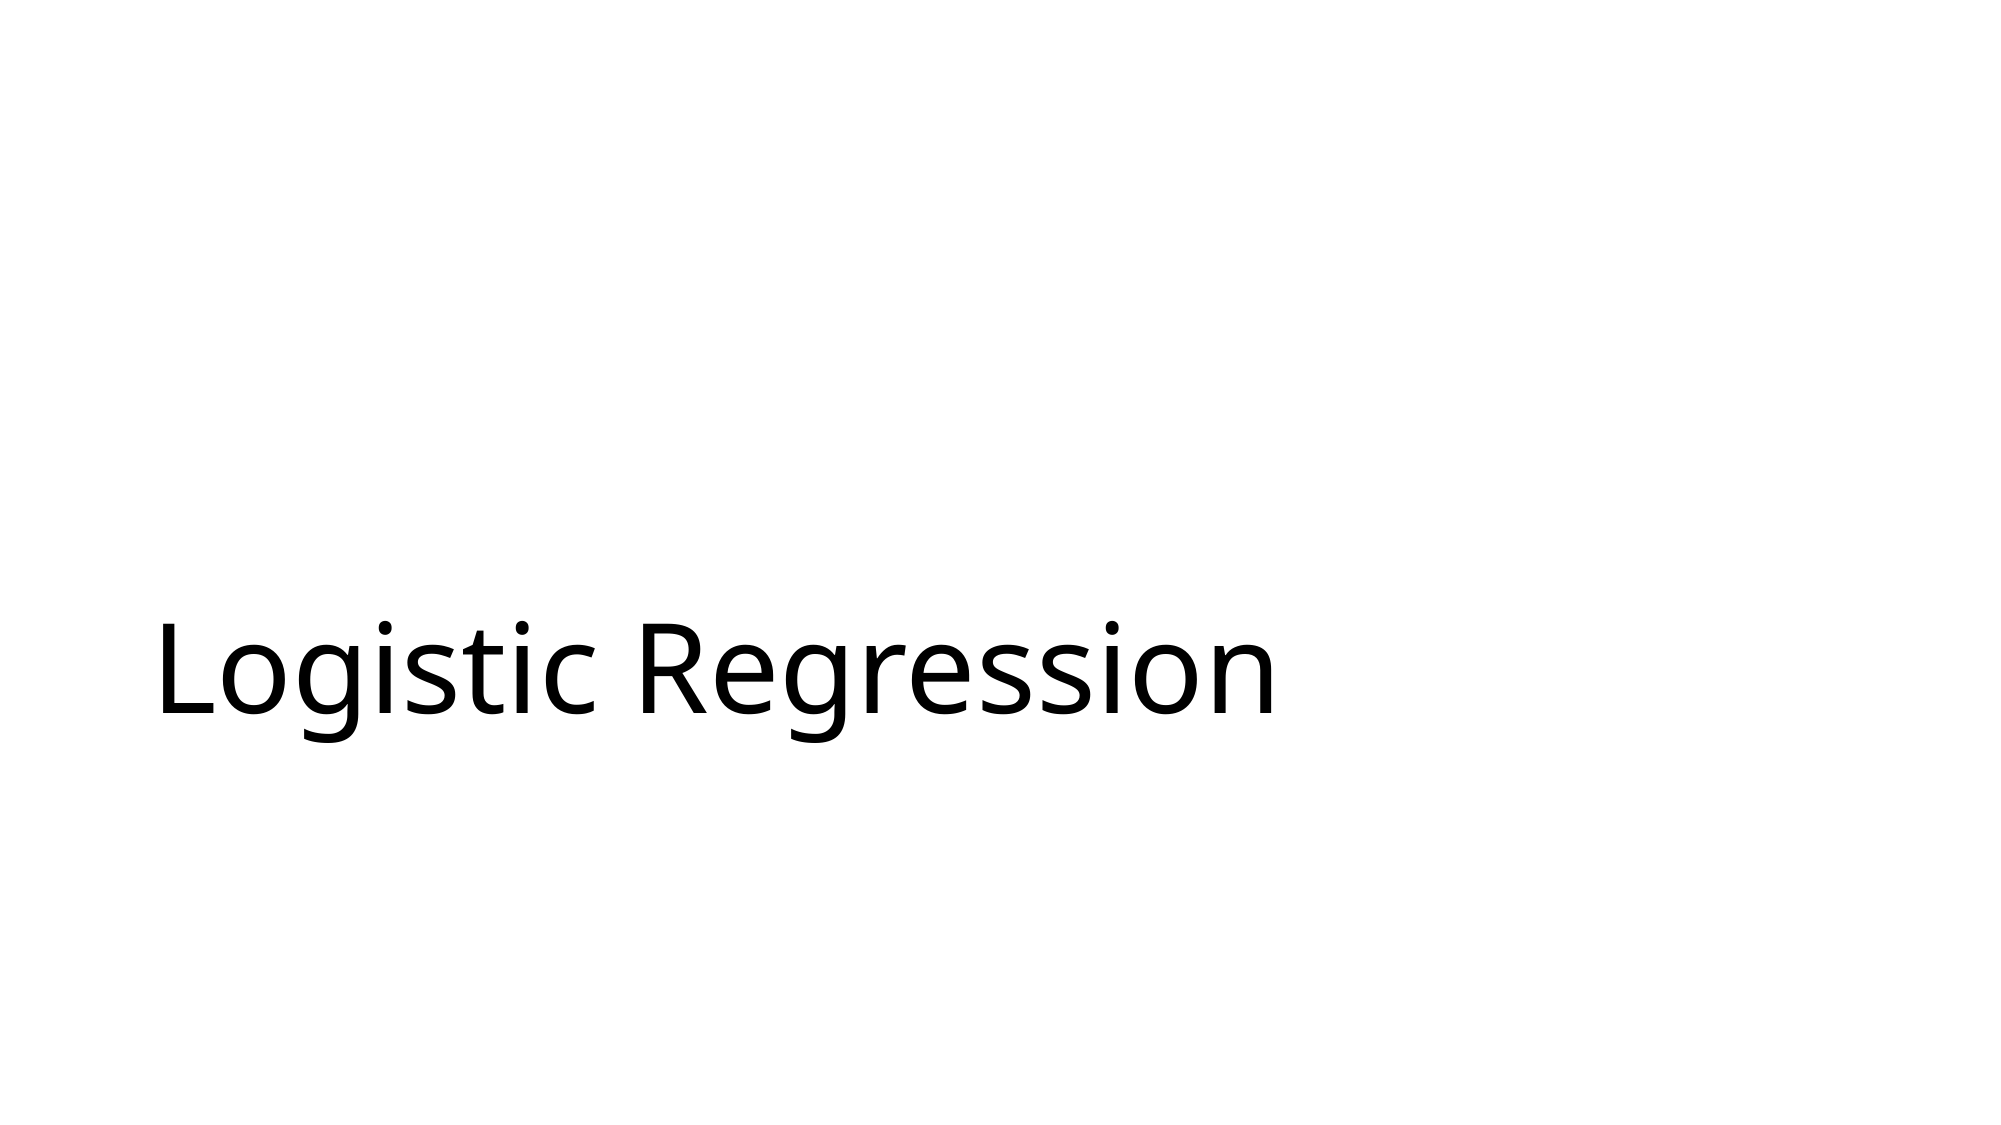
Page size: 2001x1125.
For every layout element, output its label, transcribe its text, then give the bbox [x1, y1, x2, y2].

title Logistic Regression [136, 280, 1862, 749]
